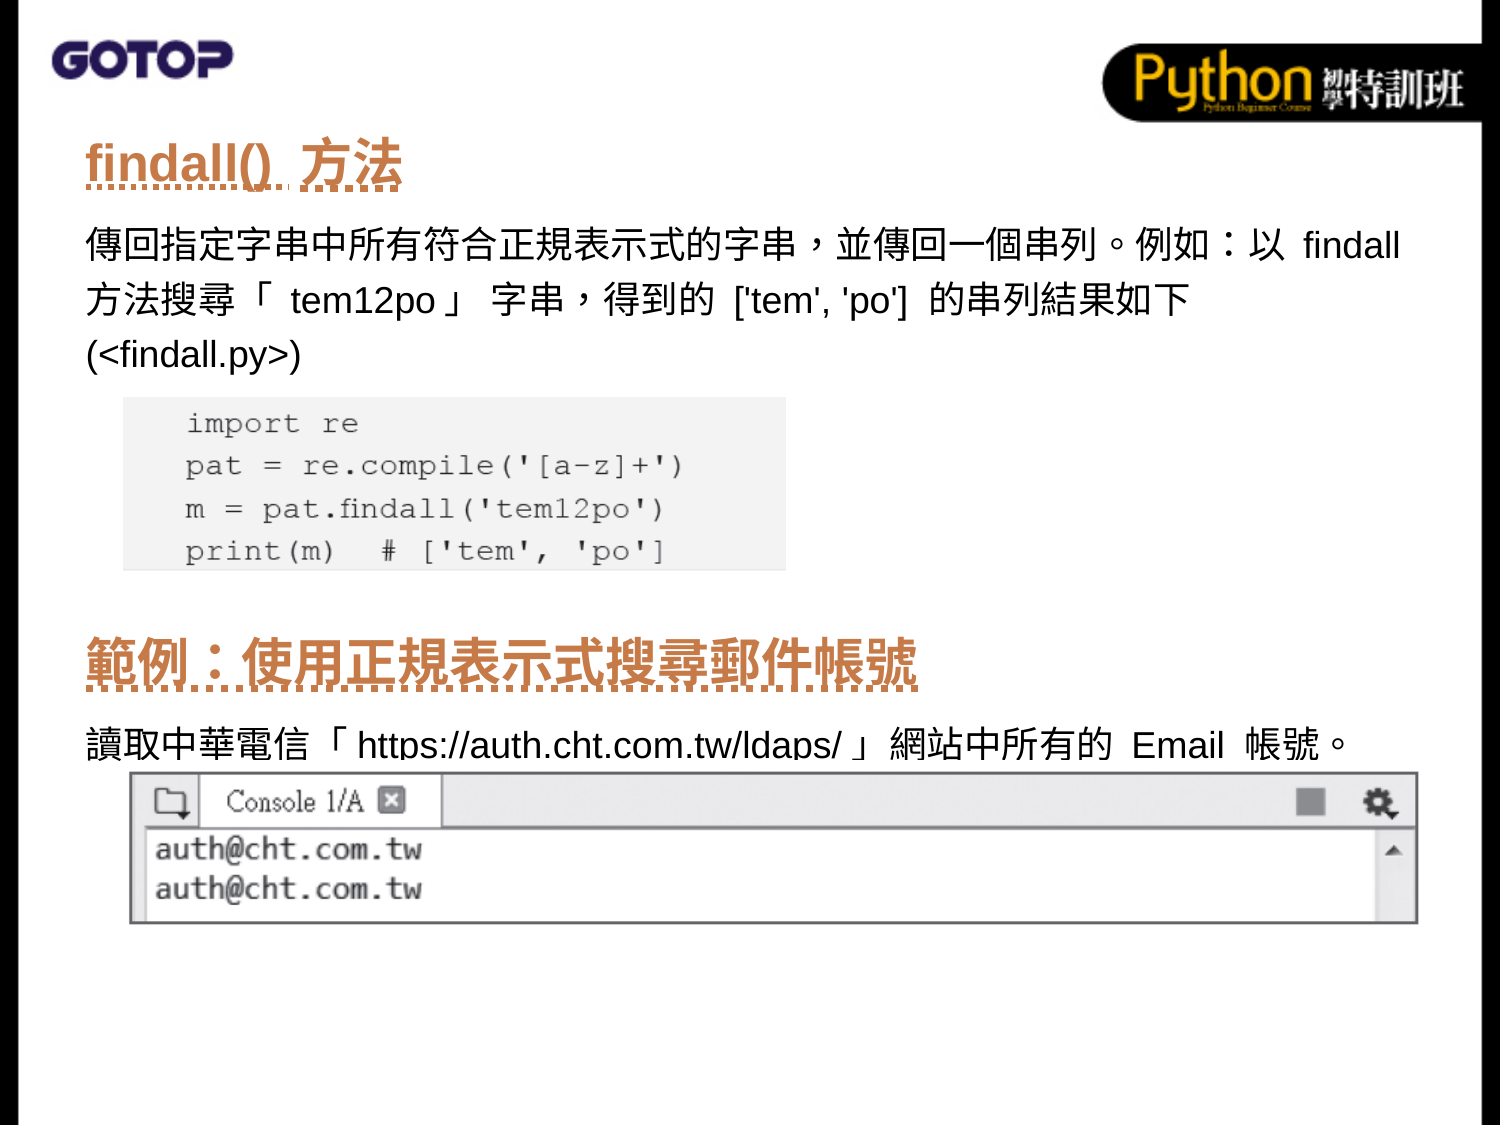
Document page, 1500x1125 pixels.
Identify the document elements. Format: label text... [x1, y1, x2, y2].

picture [0, 0, 1500, 1125]
list findall() 方法 傳回指定字串中所有符合正規表示式的字串，並傳回一個串列。例如：以 findall方法搜尋「 tem12po」 字串，得到的 ['tem', 'po'] 的串列結果如下 (<findall.py>) 範例：使用正規表示式搜尋郵件帳號 讀取中華電信「https://auth.cht.com.tw/ldaps/」網站中所有的 Email 帳號。 [70, 121, 1430, 1067]
